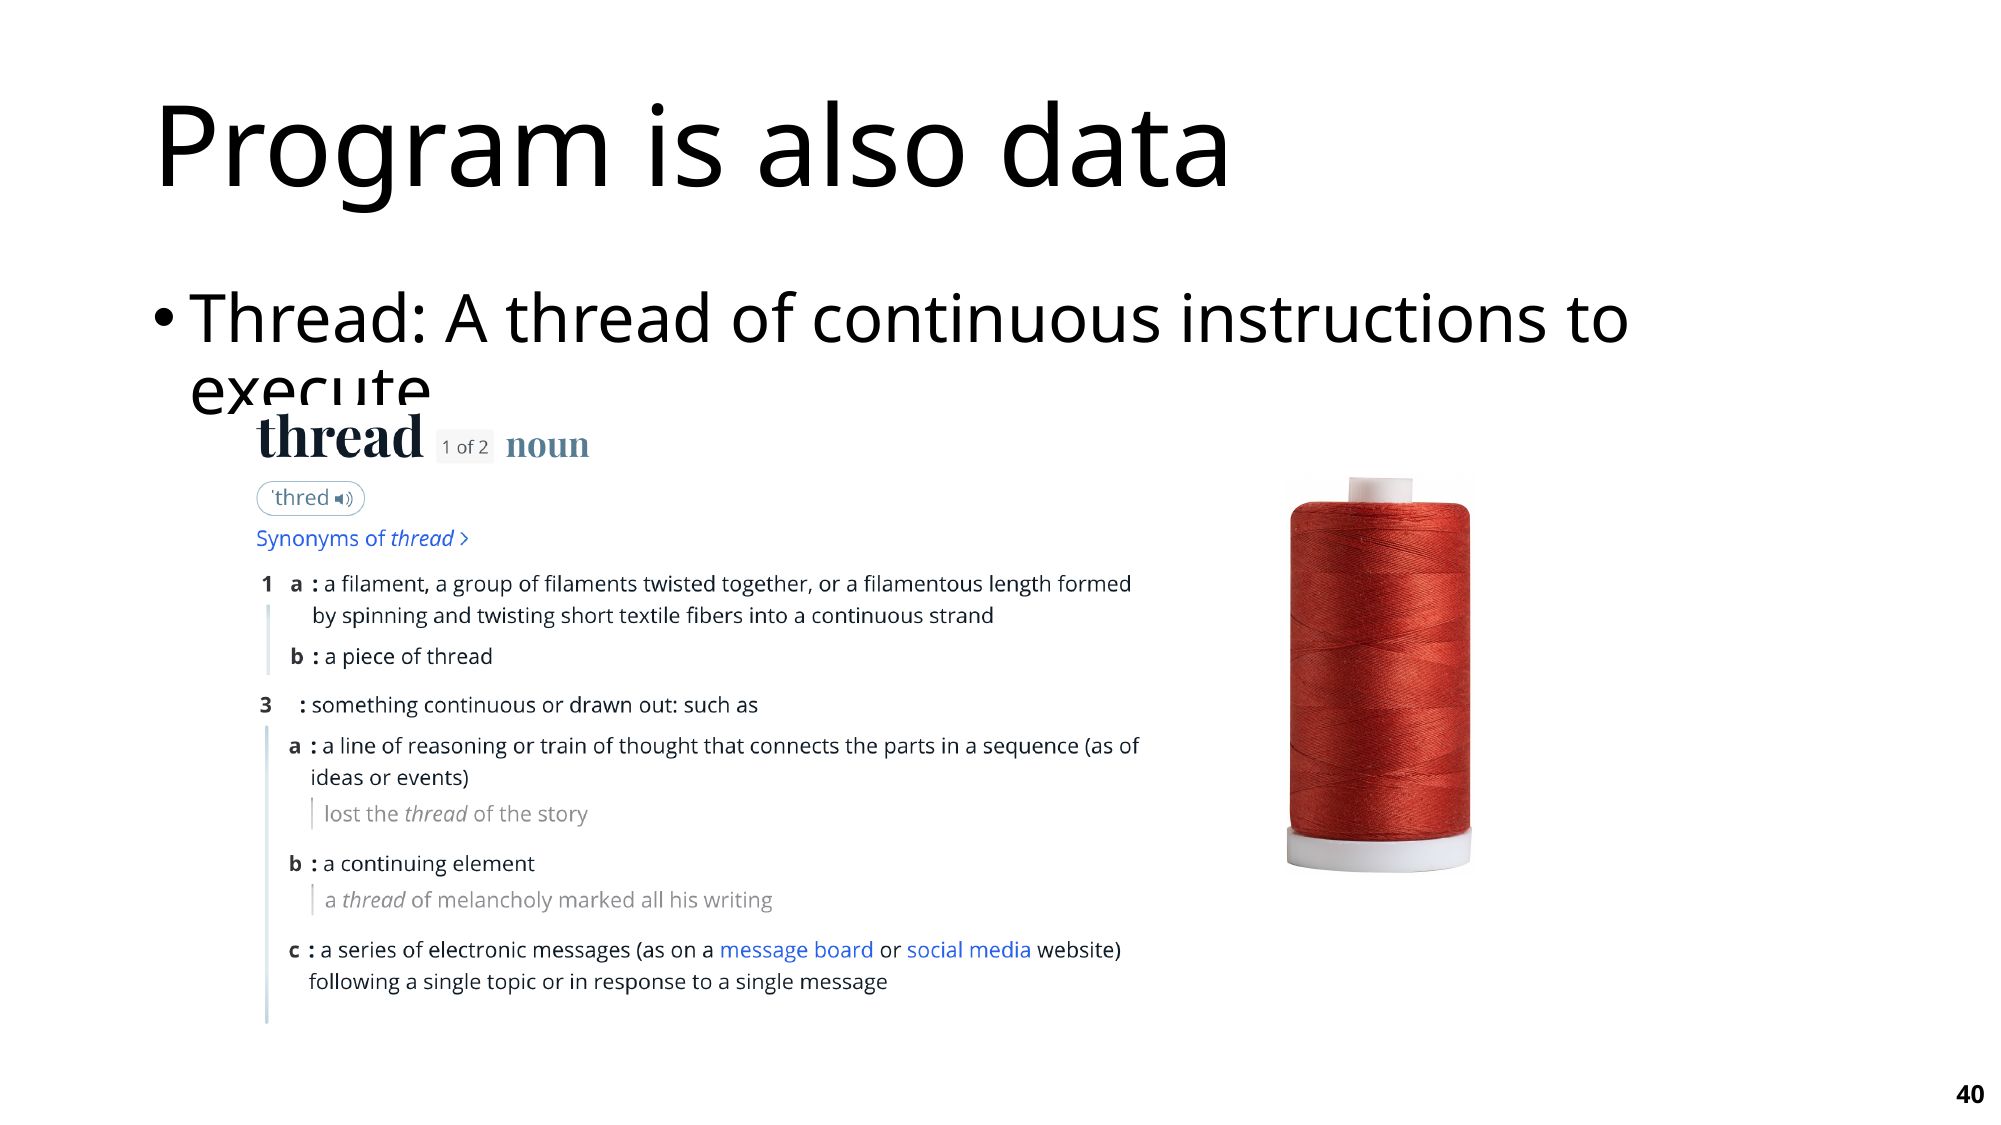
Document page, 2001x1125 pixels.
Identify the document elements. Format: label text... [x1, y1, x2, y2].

picture [1286, 474, 1476, 875]
picture [255, 684, 1154, 1032]
picture [243, 404, 1141, 675]
slide_number 40 [1550, 1065, 2000, 1125]
title Program is also data [137, 40, 1863, 259]
list Thread: A thread of continuous instructions to execute. [137, 277, 1863, 992]
